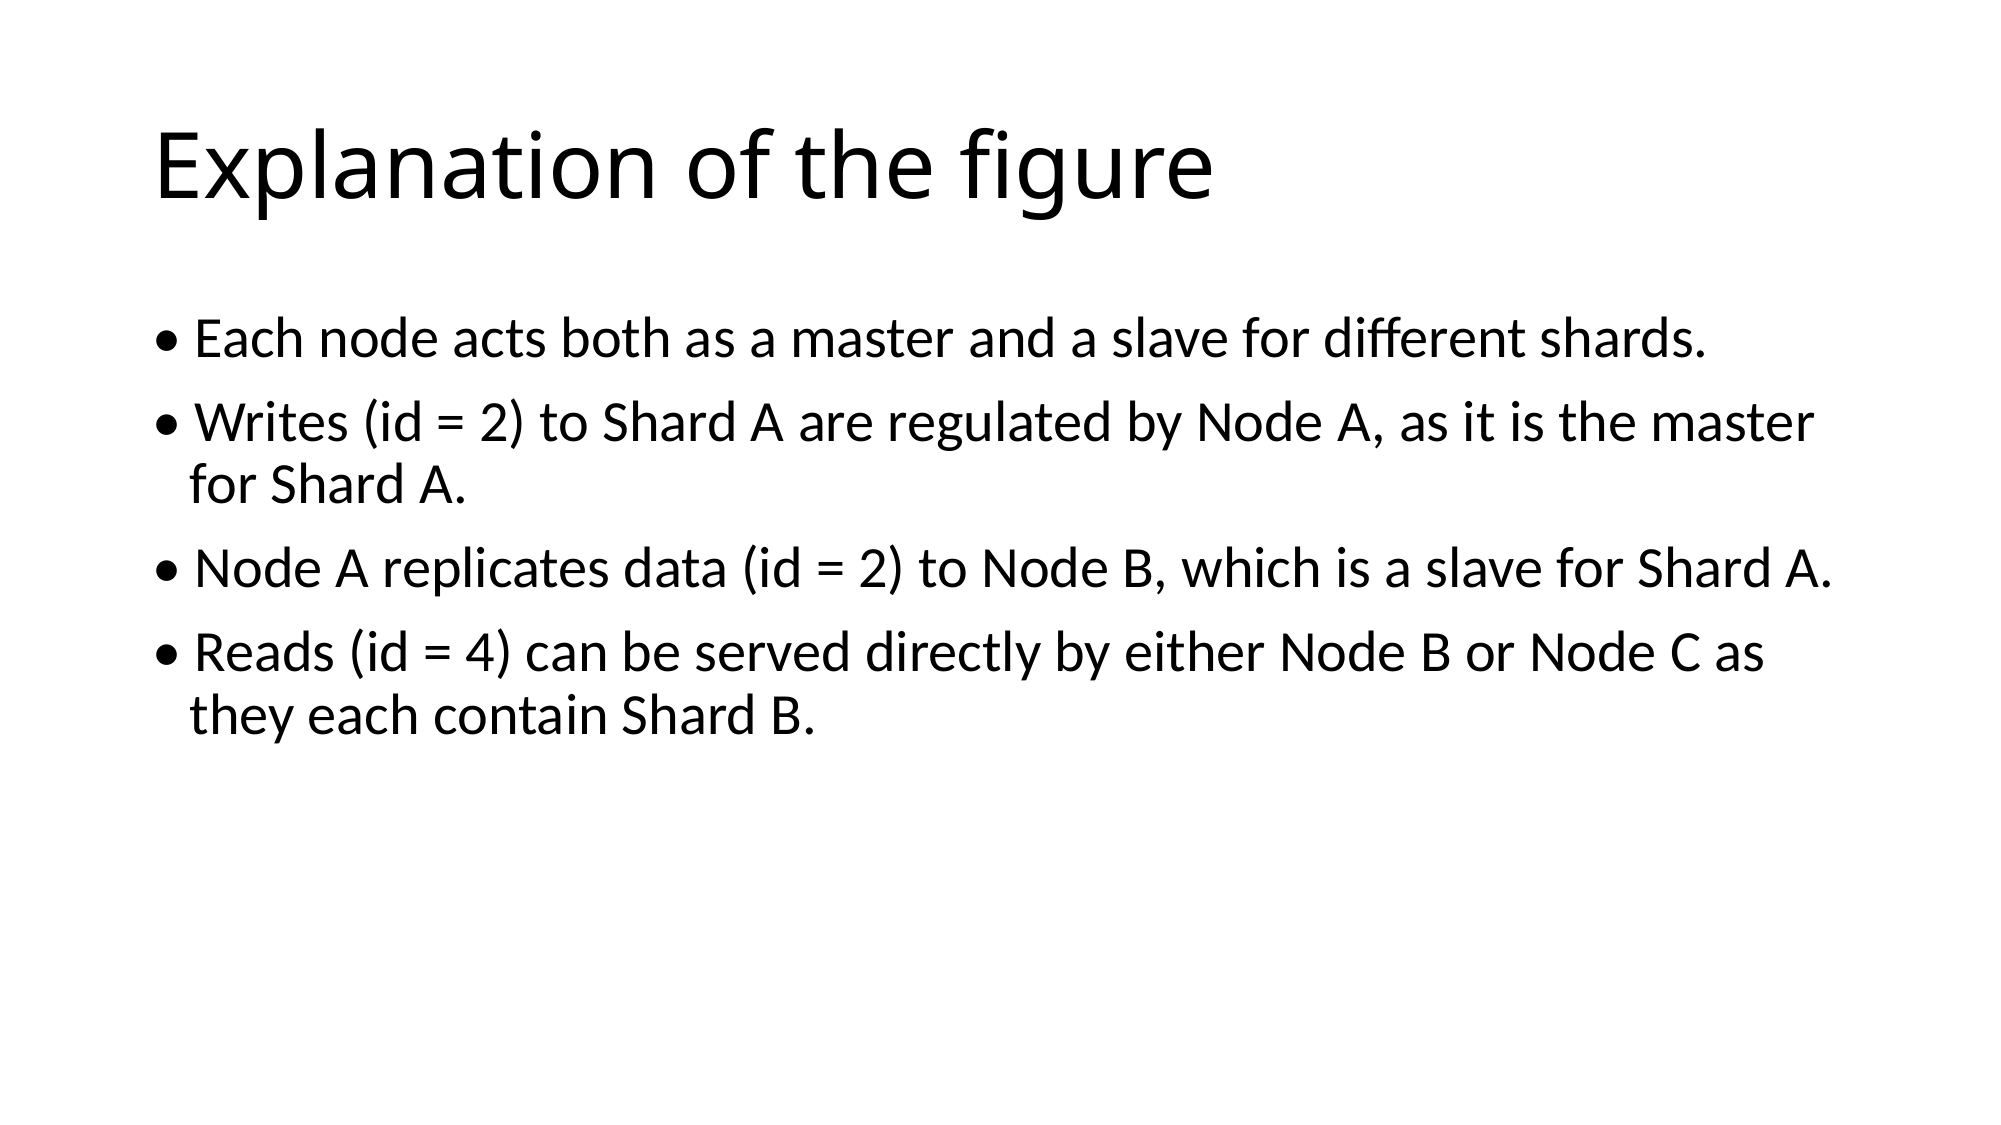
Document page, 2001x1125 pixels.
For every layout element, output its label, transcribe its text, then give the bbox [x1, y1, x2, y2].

title Explanation of the figure [137, 59, 1863, 278]
list • Each node acts both as a master and a slave for different shards. • Writes (id = 2) to Shard A are regulated by Node A, as it is the master for Shard A. • Node A replicates data (id = 2) to Node B, which is a slave for Shard A. • Reads (id = 4) can be served directly by either Node B or Node C as they each contain Shard B. [137, 299, 1863, 1014]
